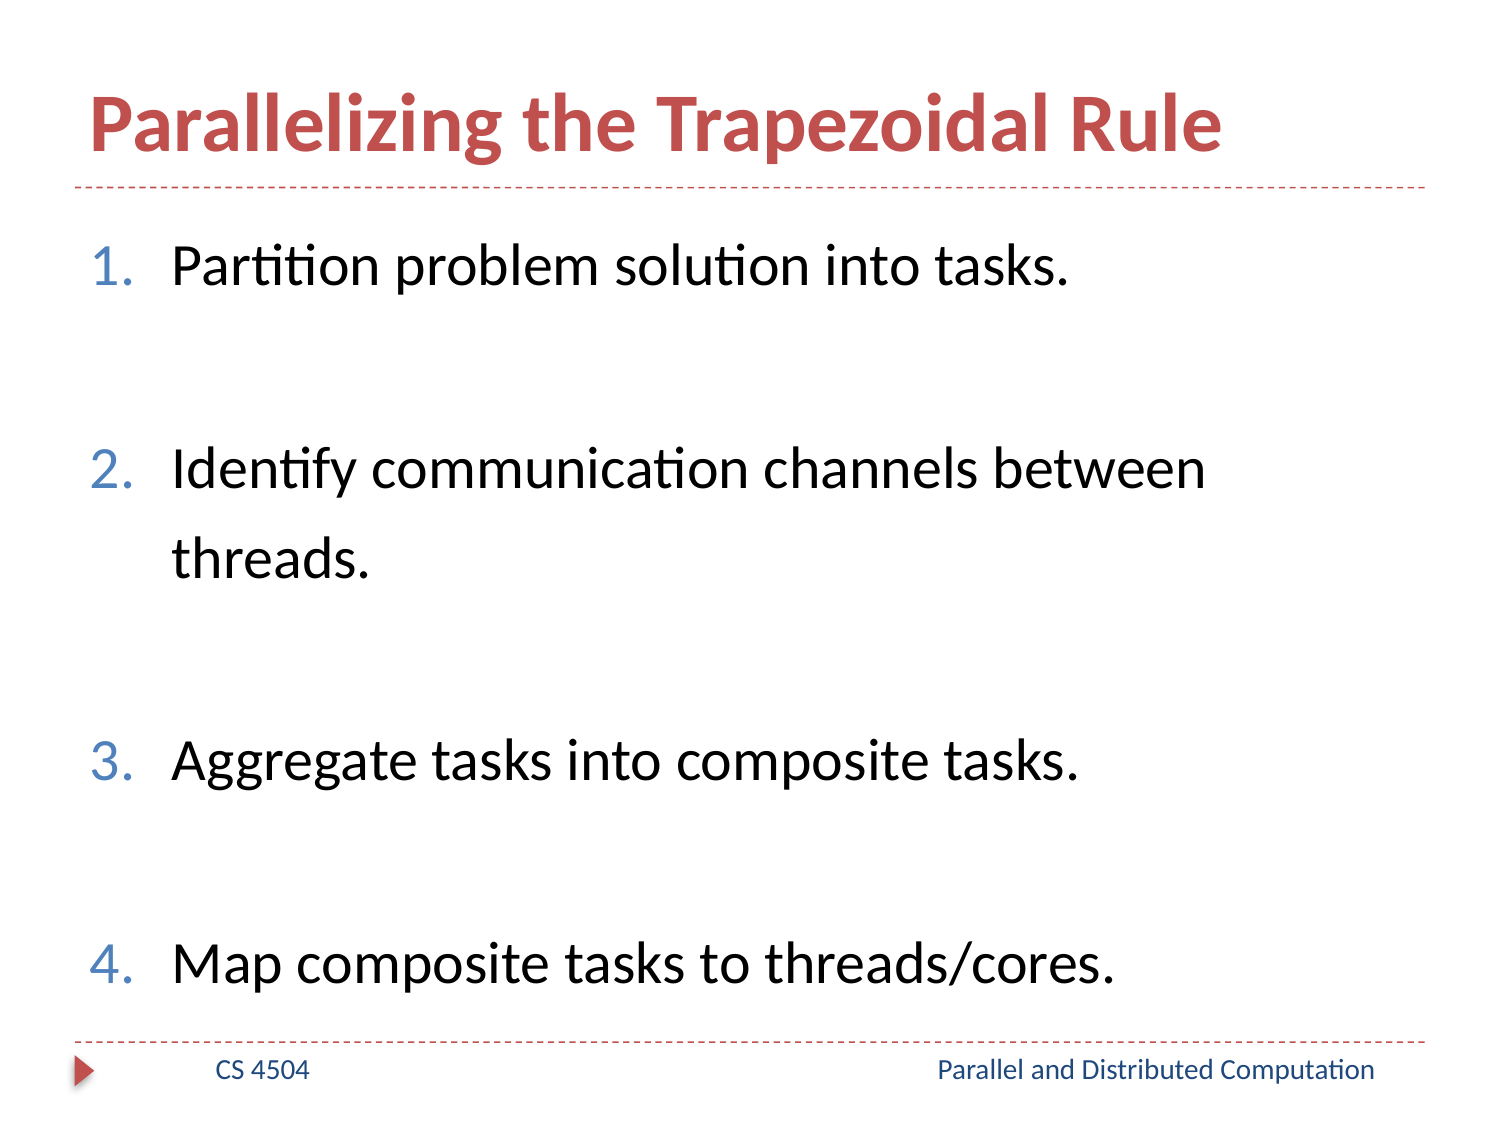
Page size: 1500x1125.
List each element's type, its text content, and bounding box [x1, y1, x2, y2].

slide_number CS 4504 [100, 1042, 426, 1103]
list Partition problem solution into tasks. Identify communication channels between threads. Aggregate tasks into composite tasks. Map composite tasks to threads/cores. [75, 200, 1425, 1010]
title Parallelizing the Trapezoidal Rule [75, 12, 1425, 175]
slide_number Parallel and Distributed Computation [887, 1042, 1426, 1103]
